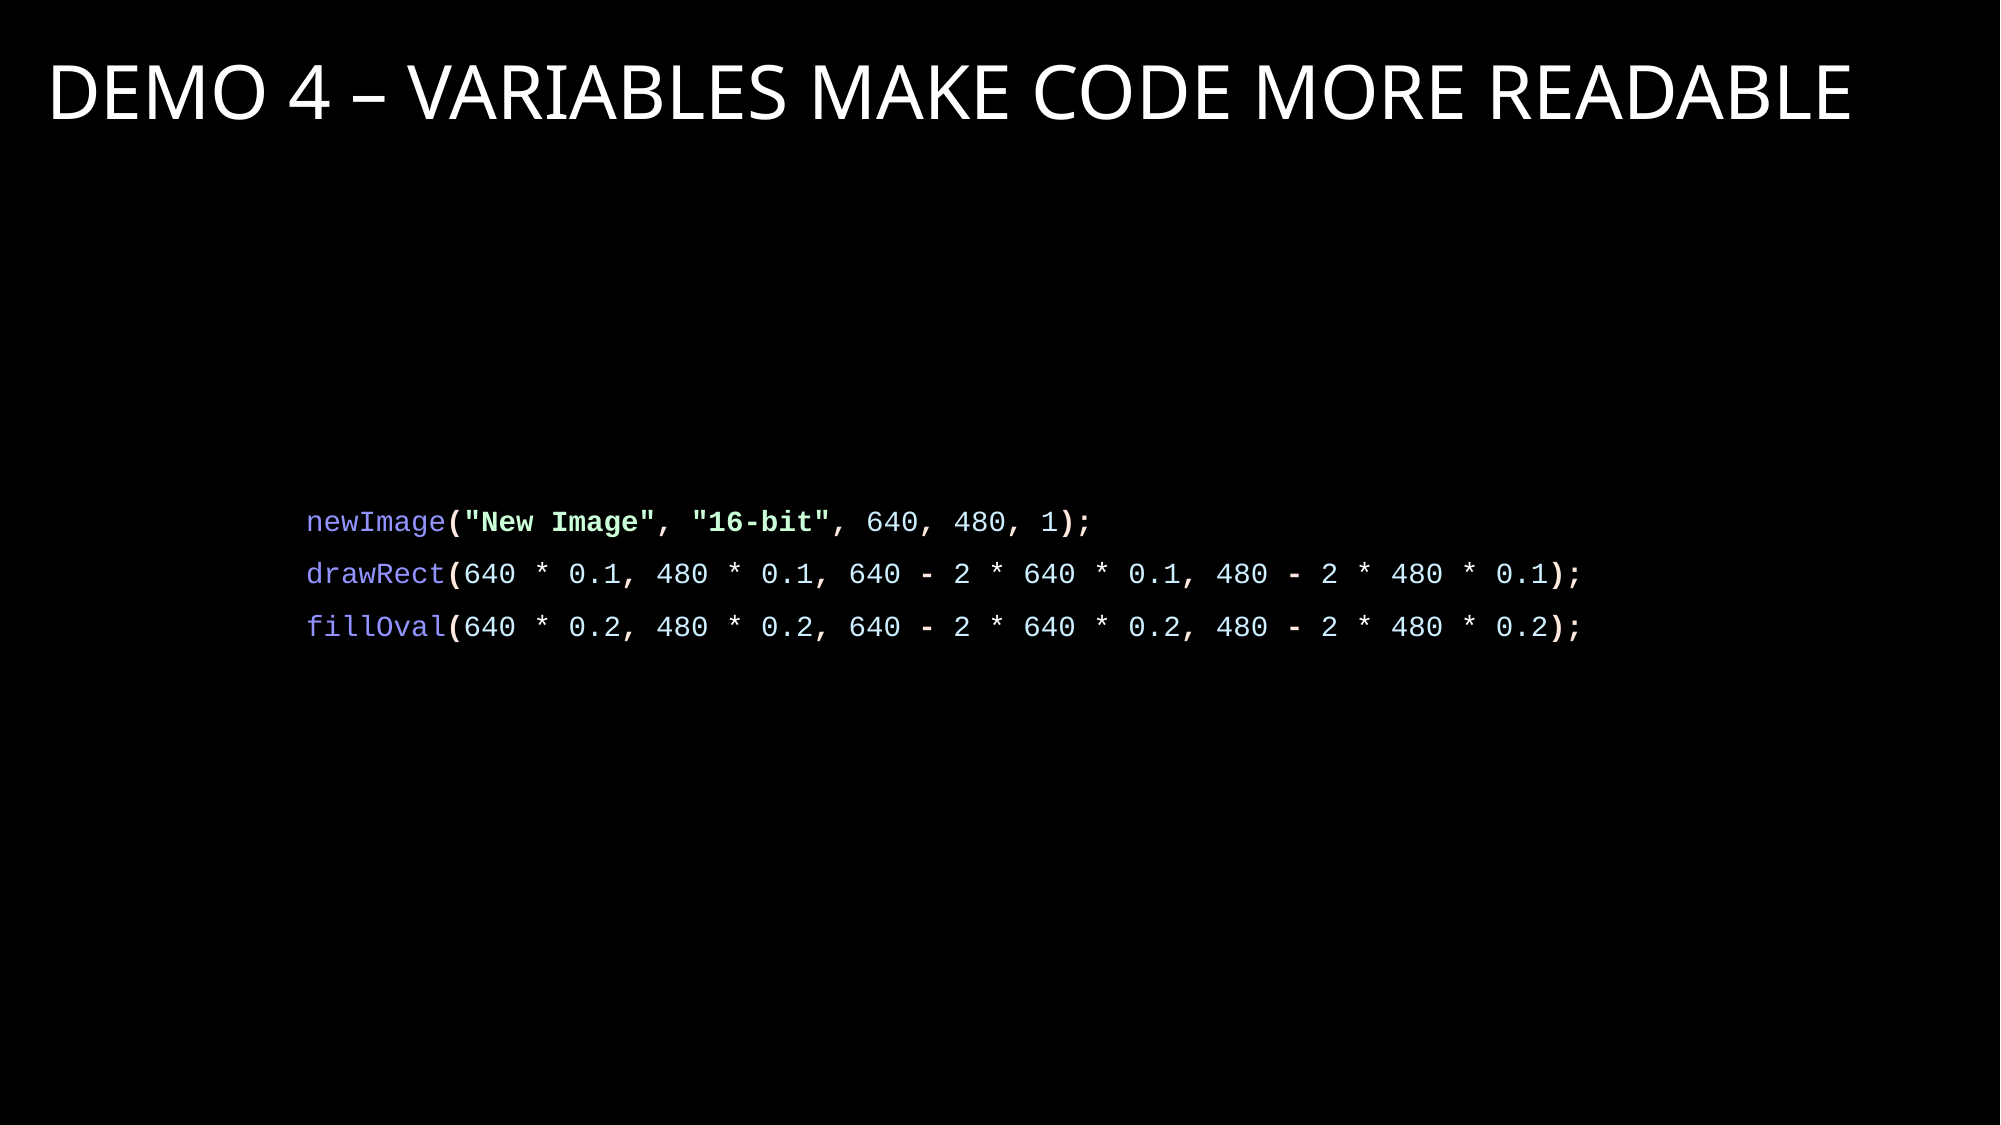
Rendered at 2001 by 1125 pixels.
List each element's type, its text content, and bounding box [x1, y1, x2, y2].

text_box DEMO 4 – Variables make code more readable [31, 47, 1945, 220]
text_box newImage("New Image", "16-bit", 640, 480, 1); drawRect(640 * 0.1, 480 * 0.1, 640 - 2 * 640 * 0.1, 480 - 2 * 480 * 0.1); fillOval(640 * 0.2, 480 * 0.2, 640 - 2 * 640 * 0.2, 480 - 2 * 480 * 0.2); [291, 477, 1709, 650]
